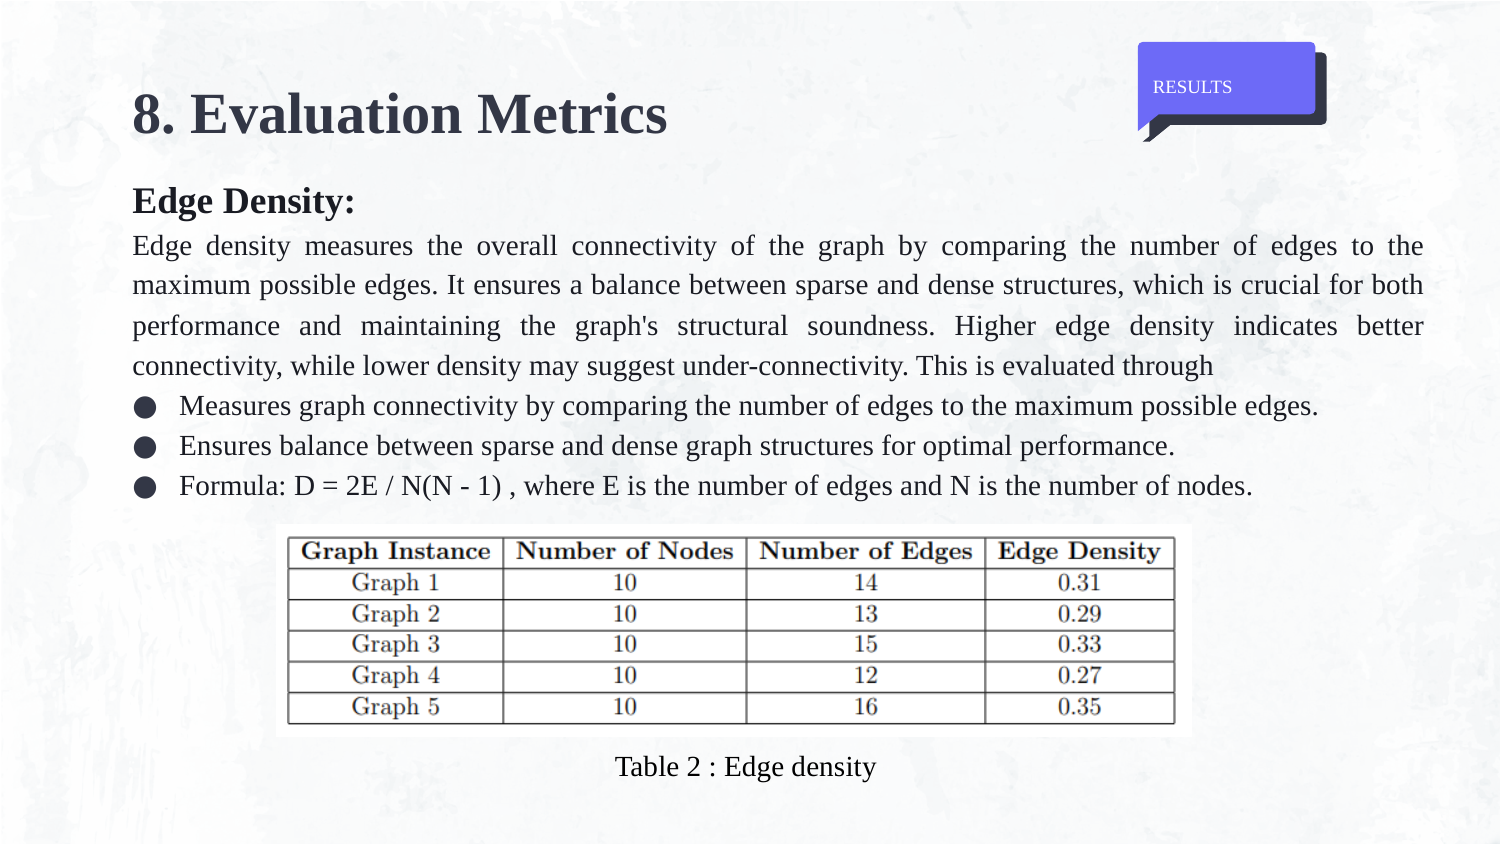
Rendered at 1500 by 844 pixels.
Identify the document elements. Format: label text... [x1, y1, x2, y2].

picture [2, 2, 1500, 844]
title 8. Evaluation Metrics [117, 49, 1383, 153]
list Edge Density: Edge density measures the overall connectivity of the graph by comparing the number of edges to the maximum possible edges. It ensures a balance between sparse and dense structures, which is crucial for both performance and maintaining the graph's structural soundness. Higher edge density indicates better connectivity, while lower density may suggest under-connectivity. This is evaluated through Measures graph connectivity by comparing the number of edges to the maximum possible edges. Ensures balance between sparse and dense graph structures for optimal performance. Formula: D = 2E / N(N - 1)​ , where E is the number of edges and N is the number of nodes. [117, 153, 1441, 805]
text_box [583, 445, 614, 497]
text_box Table 2 : Edge density [600, 745, 893, 790]
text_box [1137, 41, 1327, 142]
